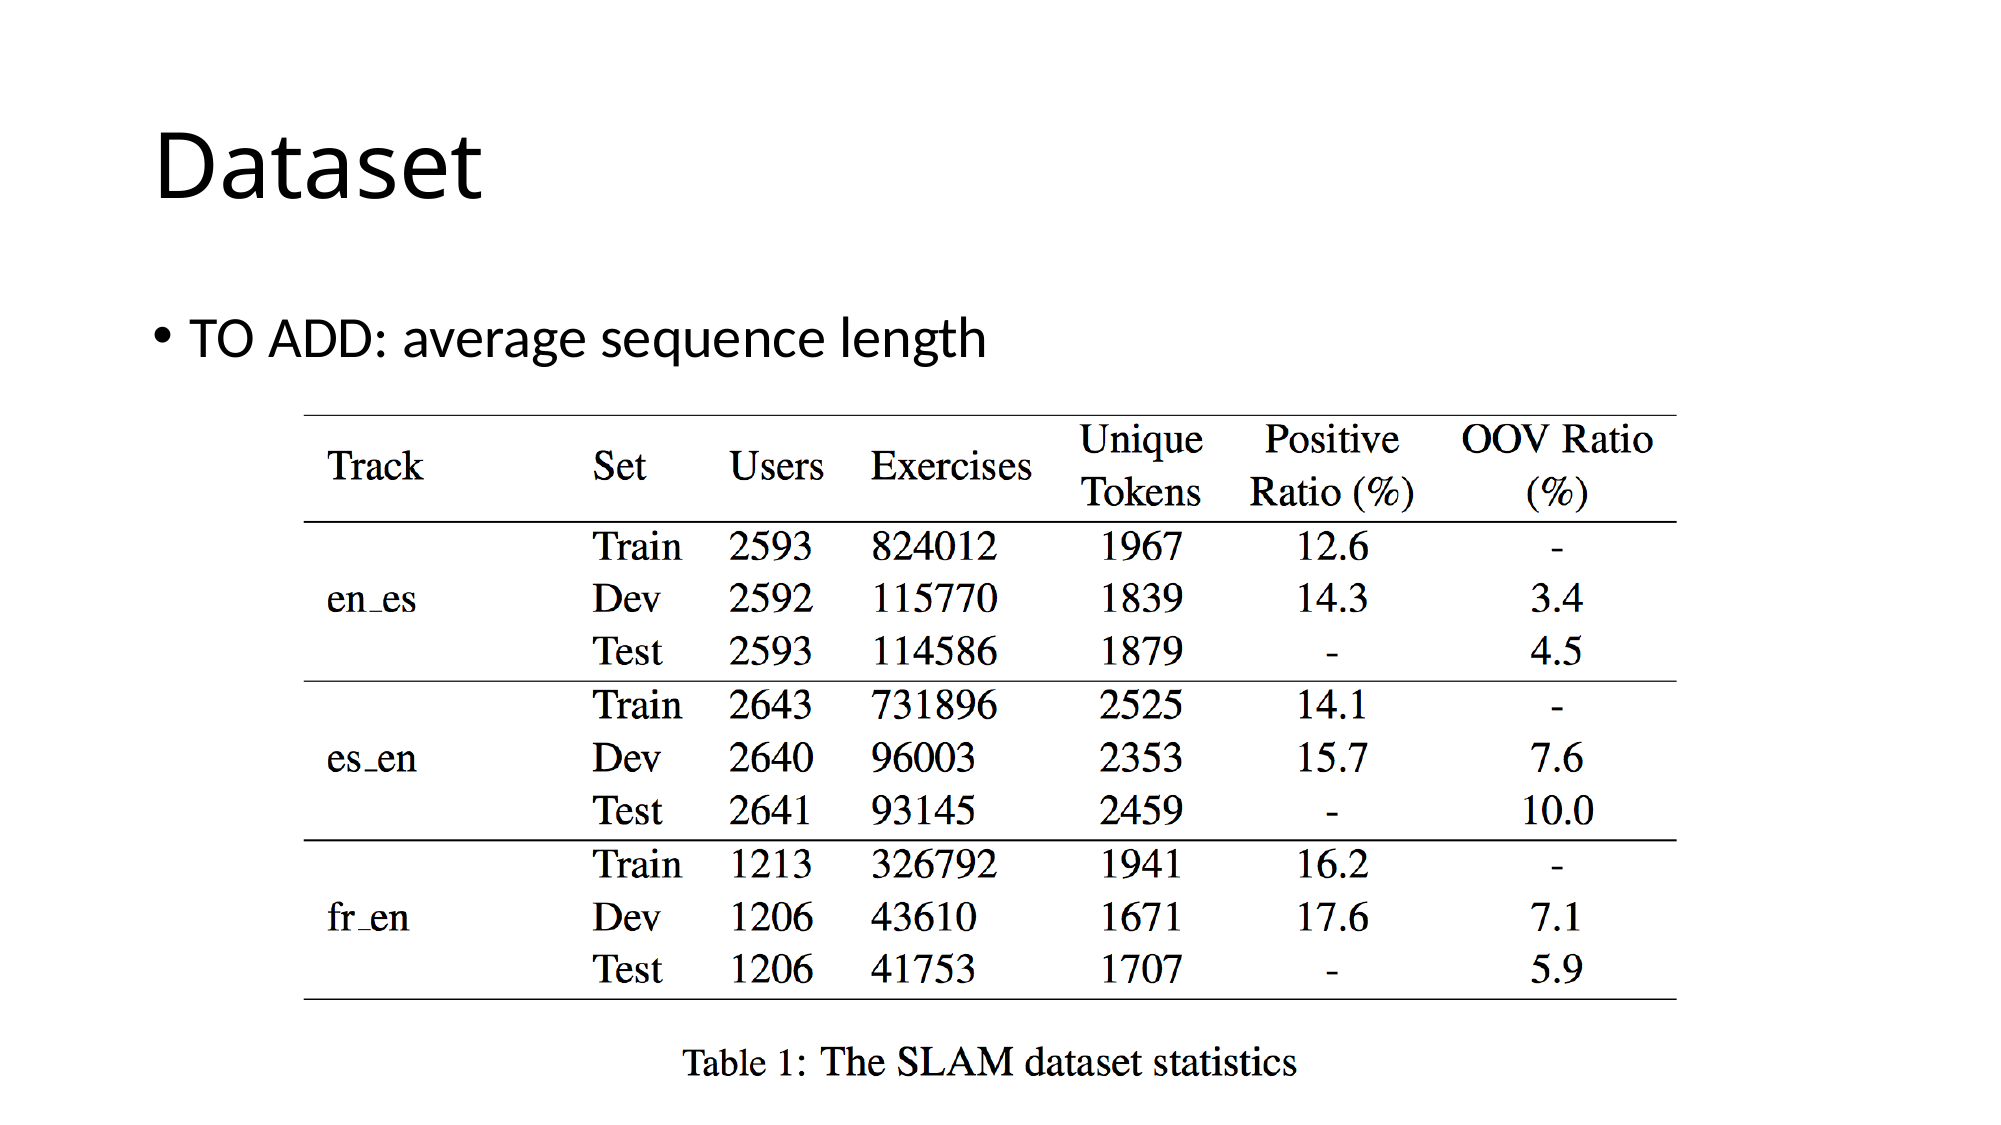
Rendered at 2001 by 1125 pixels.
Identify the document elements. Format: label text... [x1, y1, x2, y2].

list TO ADD: average sequence length [137, 299, 1863, 1014]
title Dataset [137, 59, 1863, 278]
picture [271, 372, 1718, 1125]
